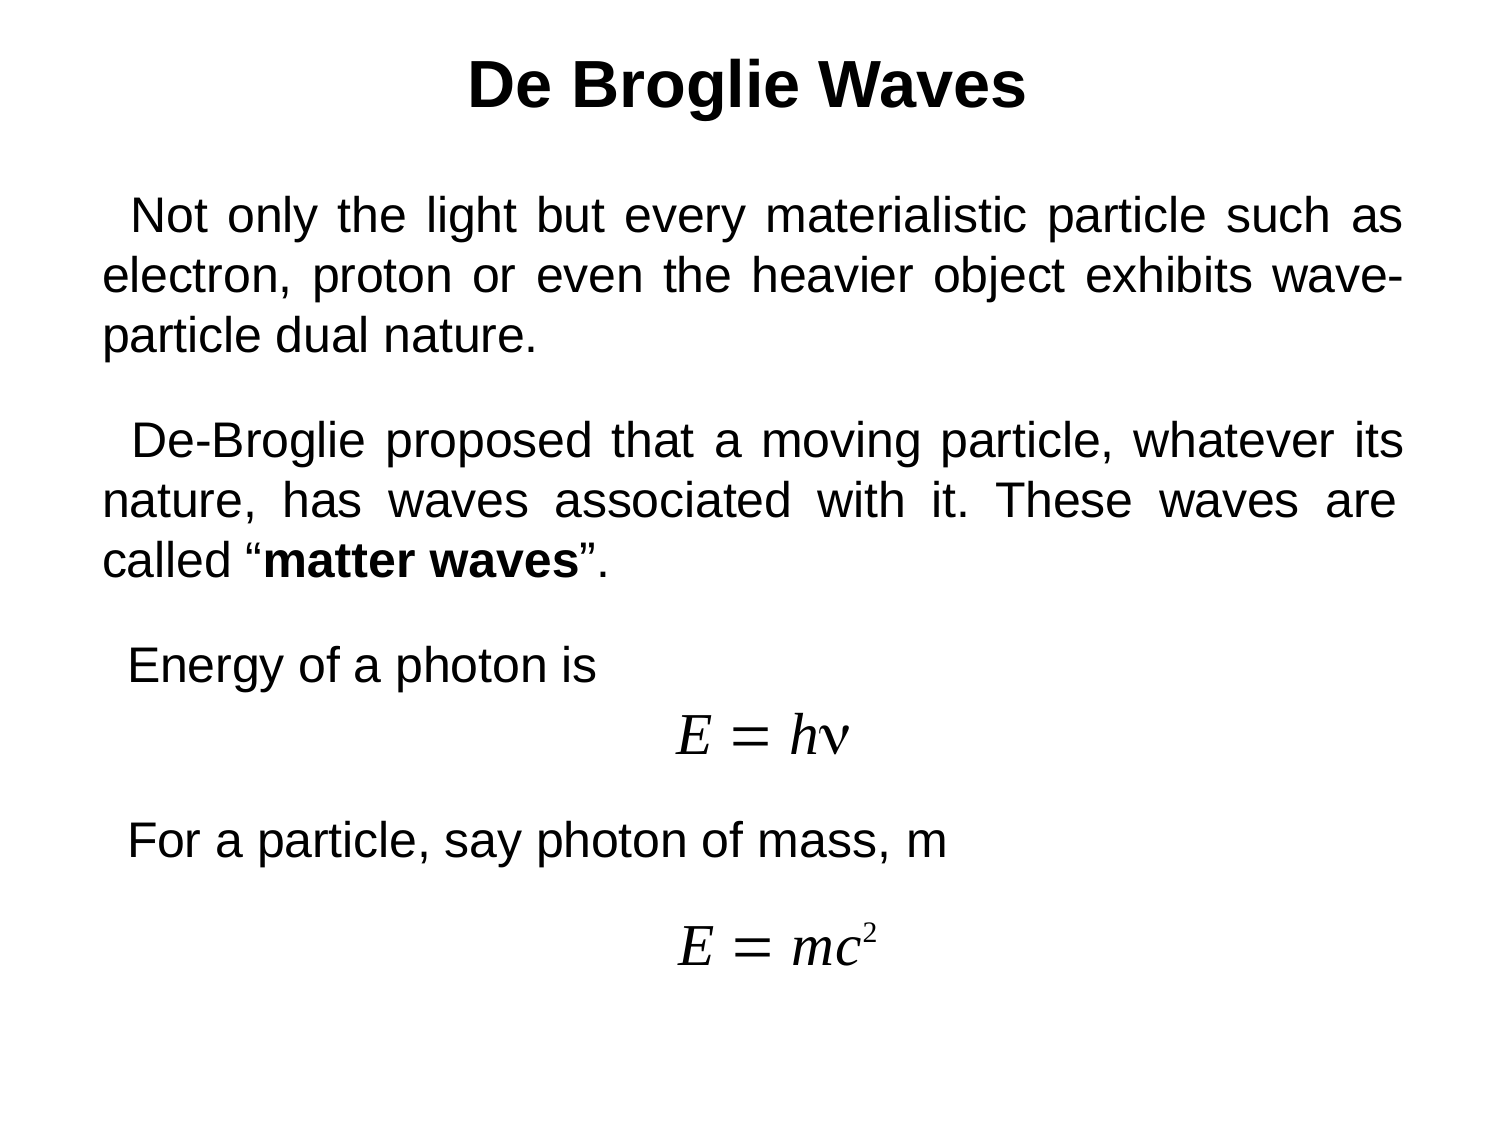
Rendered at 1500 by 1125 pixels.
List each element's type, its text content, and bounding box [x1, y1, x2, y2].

title De Broglie Waves [465, 39, 1034, 180]
text_box Not only the light but every materialistic particle such as electron, proton or even the heavier object exhibits wave- particle dual nature. De-Broglie proposed that a moving particle, whatever its nature, has waves associated with it. These waves are called “matter waves”. Energy of a photon is E  h For a particle, say photon of mass, m E  mc2 [88, 180, 1427, 977]
